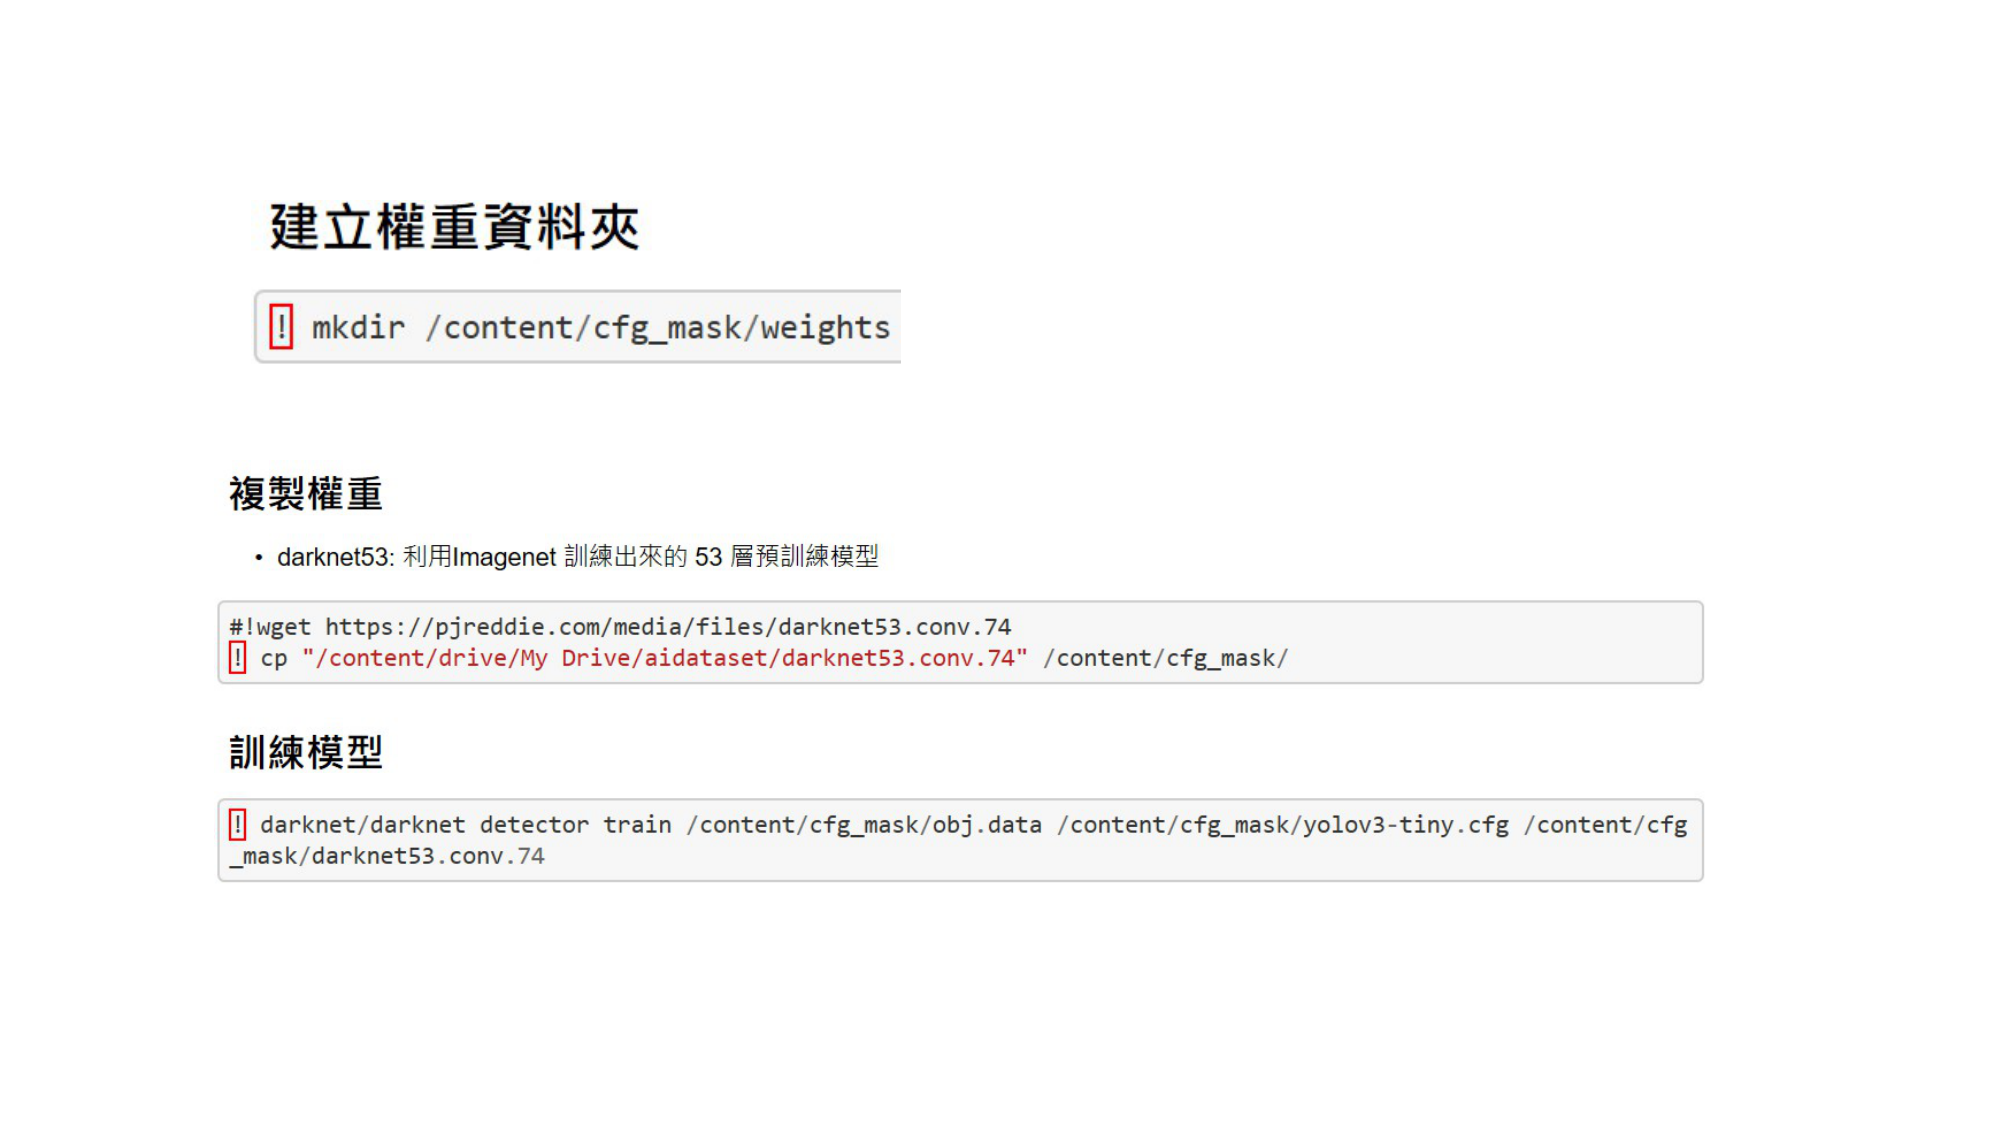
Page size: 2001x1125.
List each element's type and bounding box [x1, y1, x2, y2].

picture [214, 460, 1710, 888]
picture [251, 200, 901, 367]
